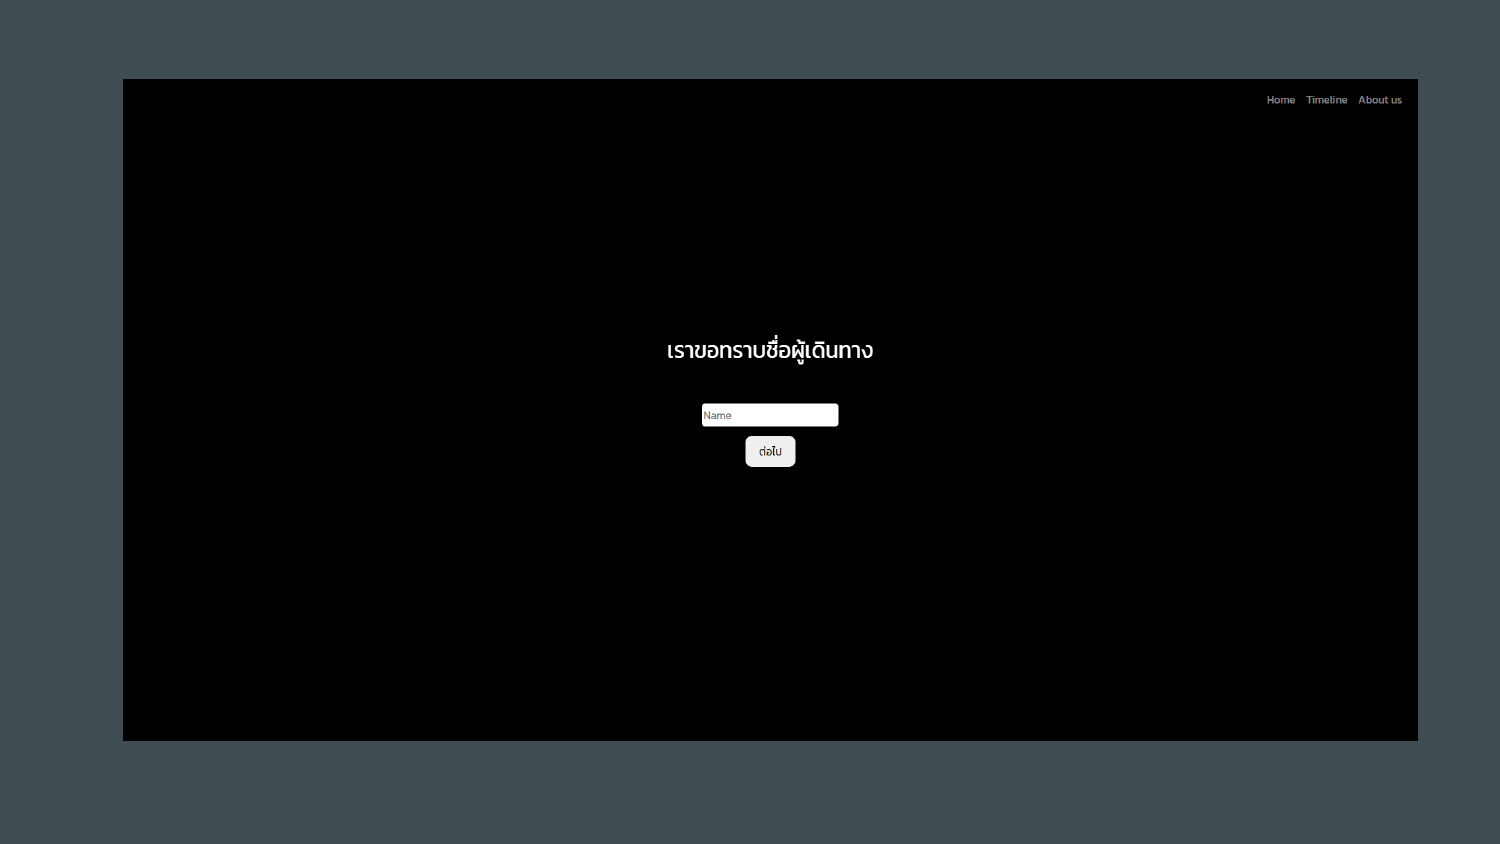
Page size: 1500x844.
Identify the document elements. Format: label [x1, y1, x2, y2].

picture [123, 78, 1418, 741]
